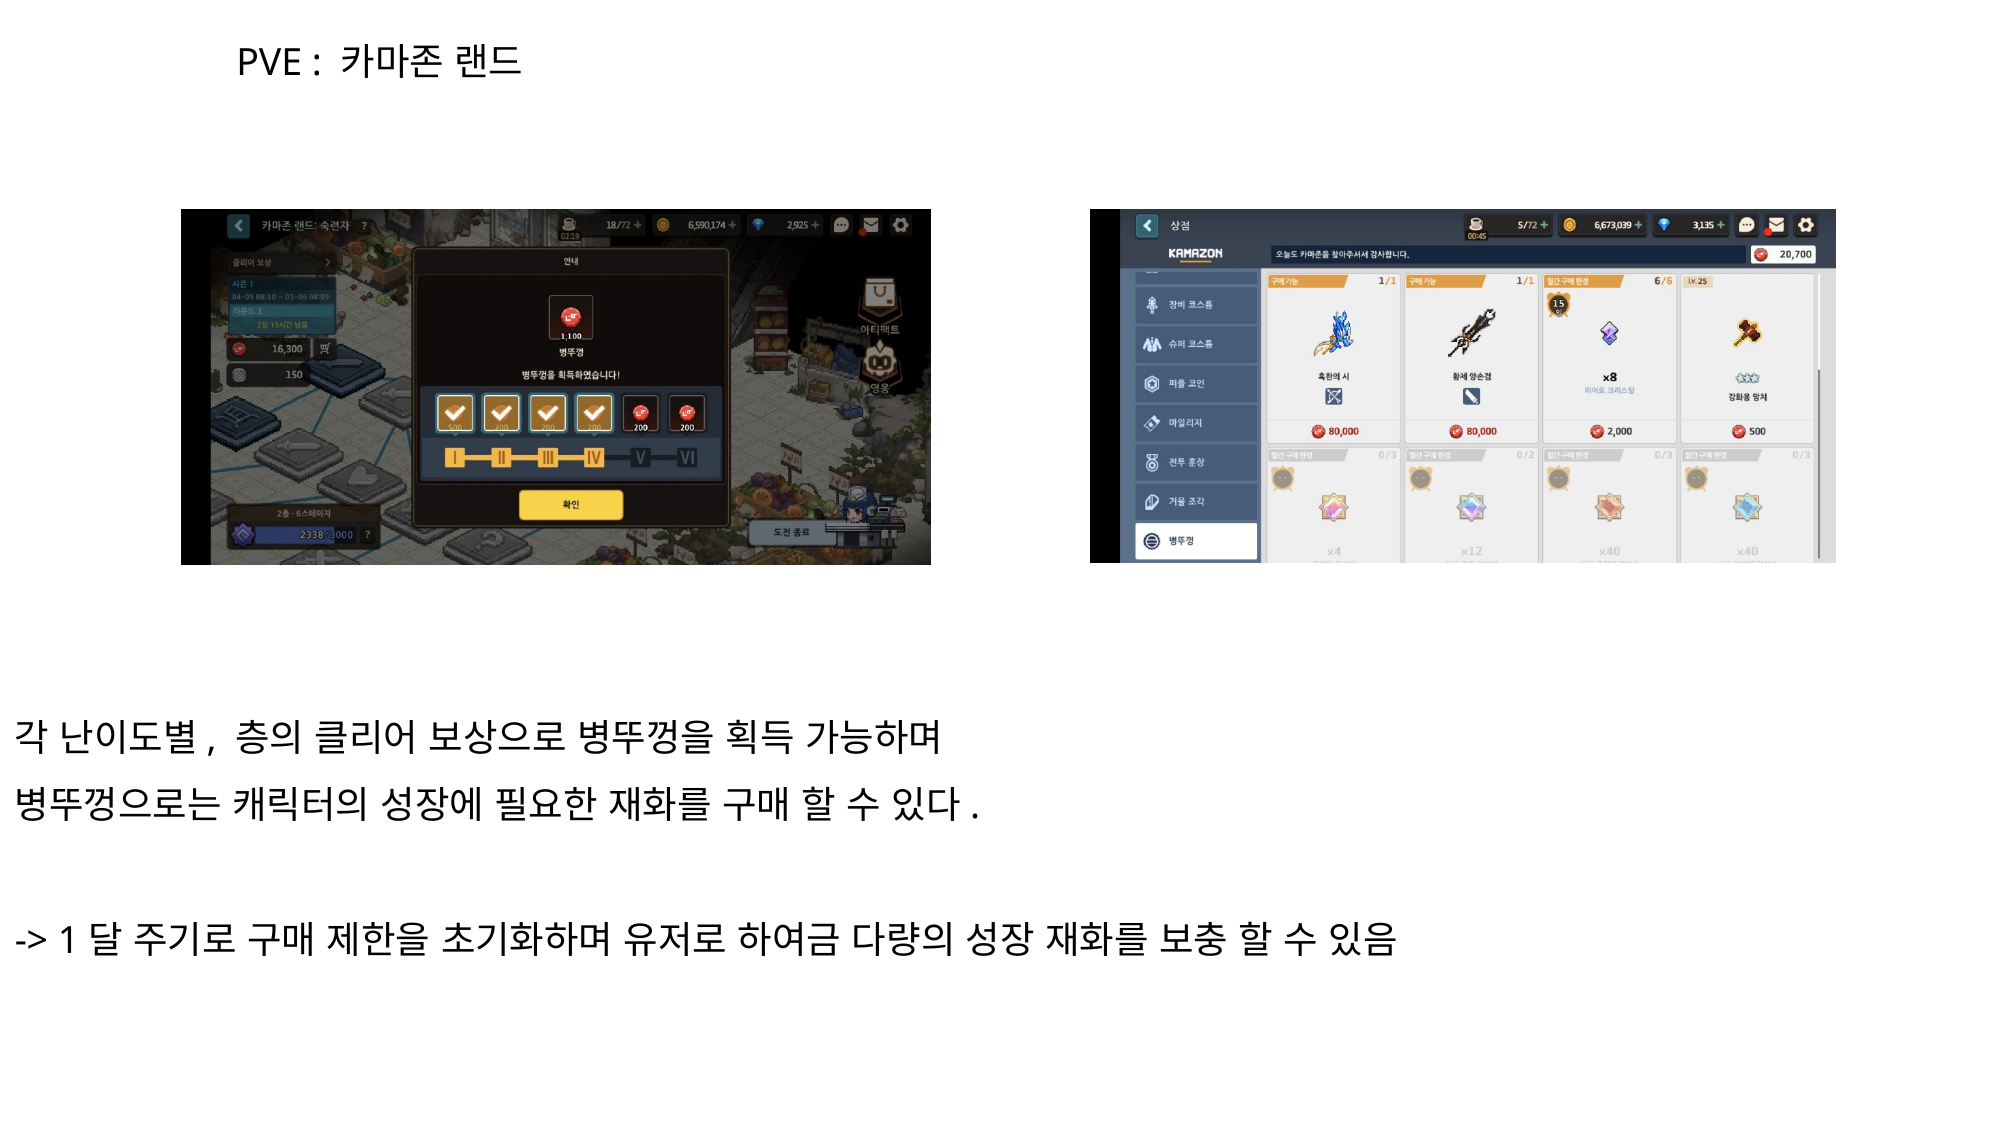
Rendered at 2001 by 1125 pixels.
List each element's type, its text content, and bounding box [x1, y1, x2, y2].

text_box PVE : 카마존 랜드 [221, 30, 931, 91]
picture [1089, 209, 1836, 563]
text_box 각 난이도별, 층의 클리어 보상으로 병뚜껑을 획득 가능하며 병뚜껑으로는 캐릭터의 성장에 필요한 재화를 구매 할 수 있다. -> 1달 주기로 구매 제한을 초기화하며 유저로 하여금 다량의 성장 재화를 보충 할 수 있음 [0, 684, 2000, 969]
picture [181, 209, 931, 565]
